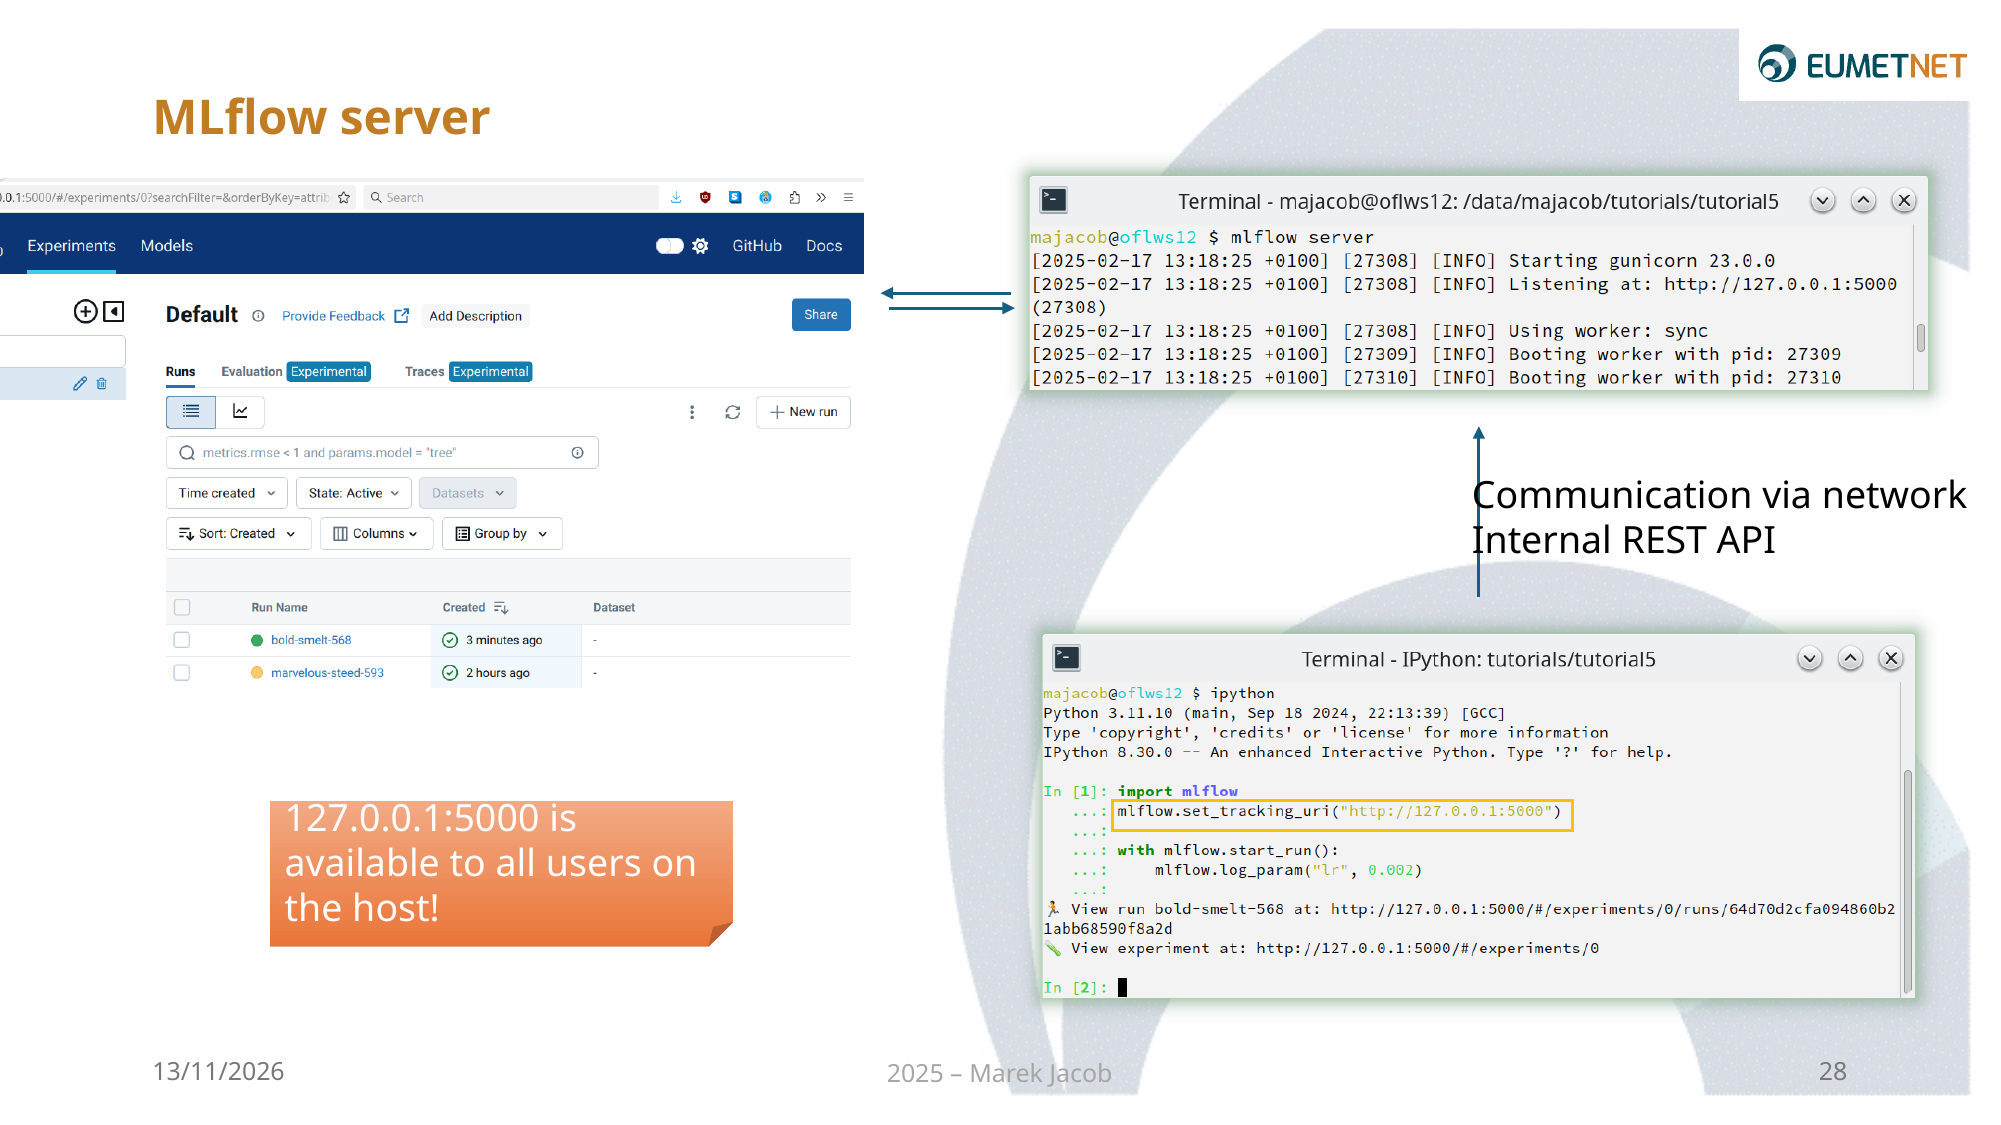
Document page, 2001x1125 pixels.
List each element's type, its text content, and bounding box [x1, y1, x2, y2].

text_box Communication via network Internal REST API [1457, 464, 1983, 569]
slide_number 28 [1412, 1042, 1863, 1103]
picture [0, 0, 2000, 1125]
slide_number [137, 1042, 588, 1103]
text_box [1005, 595, 1953, 1035]
footer 2025 – Marek Jacob [662, 1042, 1338, 1103]
text_box 127.0.0.1:5000 is available to all users on the host! [269, 800, 733, 947]
title MLflow server [137, 59, 1863, 179]
